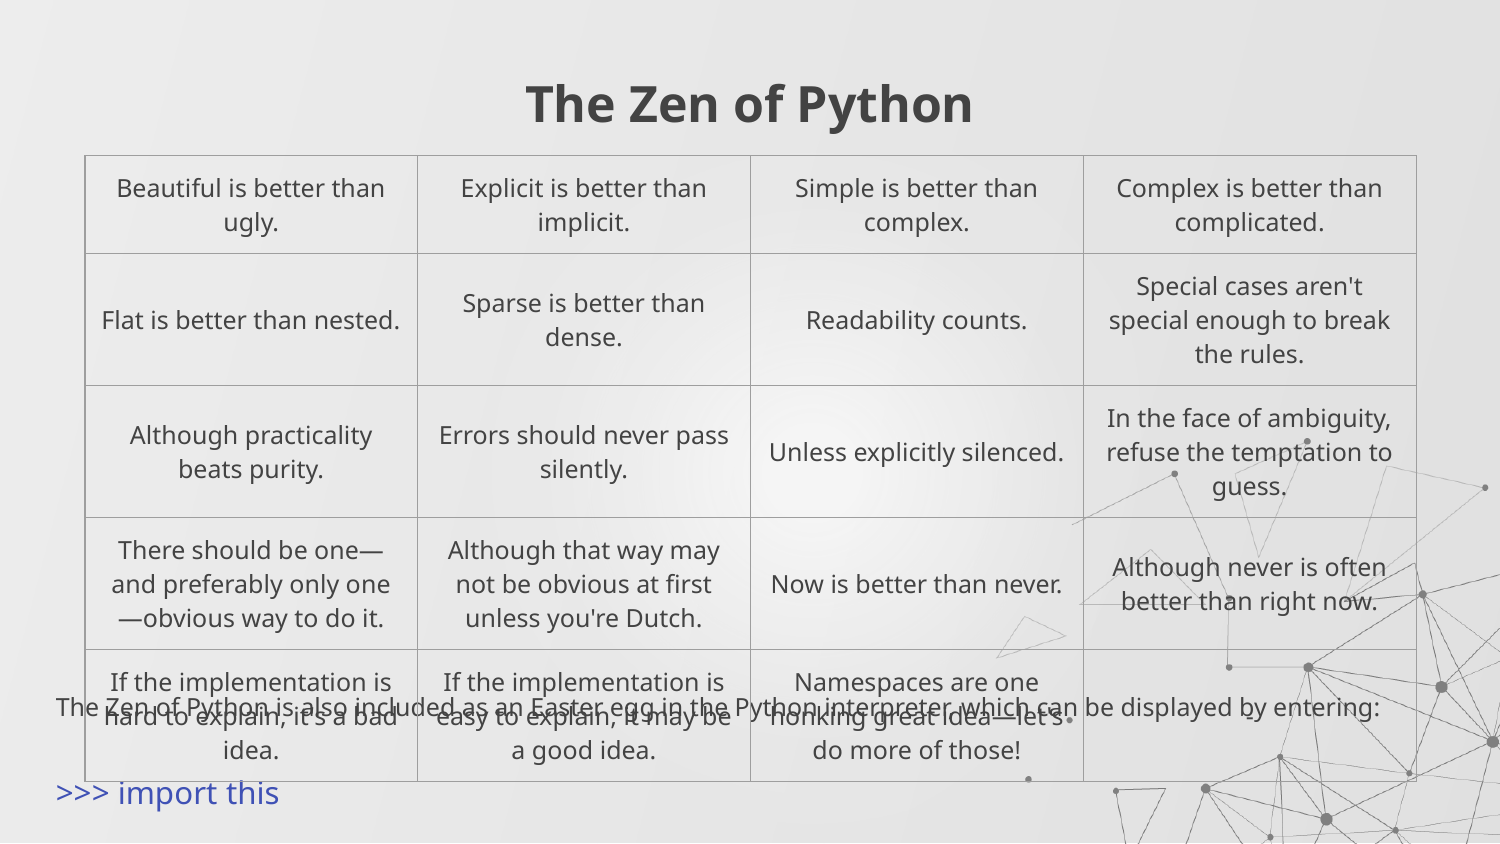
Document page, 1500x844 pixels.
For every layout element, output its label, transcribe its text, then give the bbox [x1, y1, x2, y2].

table_header Beautiful is better than ugly. [86, 156, 417, 253]
table_cell Errors should never pass silently. [418, 386, 750, 517]
table_cell In the face of ambiguity, refuse the temptation to guess. [1084, 386, 1416, 517]
table_cell Although that way may not be obvious at first unless you're Dutch. [418, 518, 750, 649]
picture [0, 0, 1500, 844]
list The Zen of Python is also included as an Easter egg in the Python interpreter, which can be displayed by entering: >>> import this [40, 671, 1459, 829]
table_cell There should be one—and preferably only one—obvious way to do it. [86, 518, 417, 649]
table_cell Readability counts. [751, 254, 1083, 385]
title The Zen of Python [322, 57, 1178, 155]
table_header Explicit is better than implicit. [418, 156, 750, 253]
table_header Complex is better than complicated. [1084, 156, 1416, 253]
table_cell Special cases aren't special enough to break the rules. [1084, 254, 1416, 385]
table_cell Flat is better than nested. [86, 254, 417, 385]
table_cell - [1084, 650, 1416, 781]
table_cell If the implementation is easy to explain, it may be a good idea. [418, 650, 750, 781]
table_cell Although practicality beats purity. [86, 386, 417, 517]
table_cell Although never is often better than right now. [1084, 518, 1416, 649]
table_cell If the implementation is hard to explain, it's a bad idea. [86, 650, 417, 781]
table_cell Unless explicitly silenced. [751, 386, 1083, 517]
table_cell Sparse is better than dense. [418, 254, 750, 385]
table_header Simple is better than complex. [751, 156, 1083, 253]
table_cell Namespaces are one honking great idea—let's do more of those! [751, 650, 1083, 781]
table_cell Now is better than never. [751, 518, 1083, 649]
